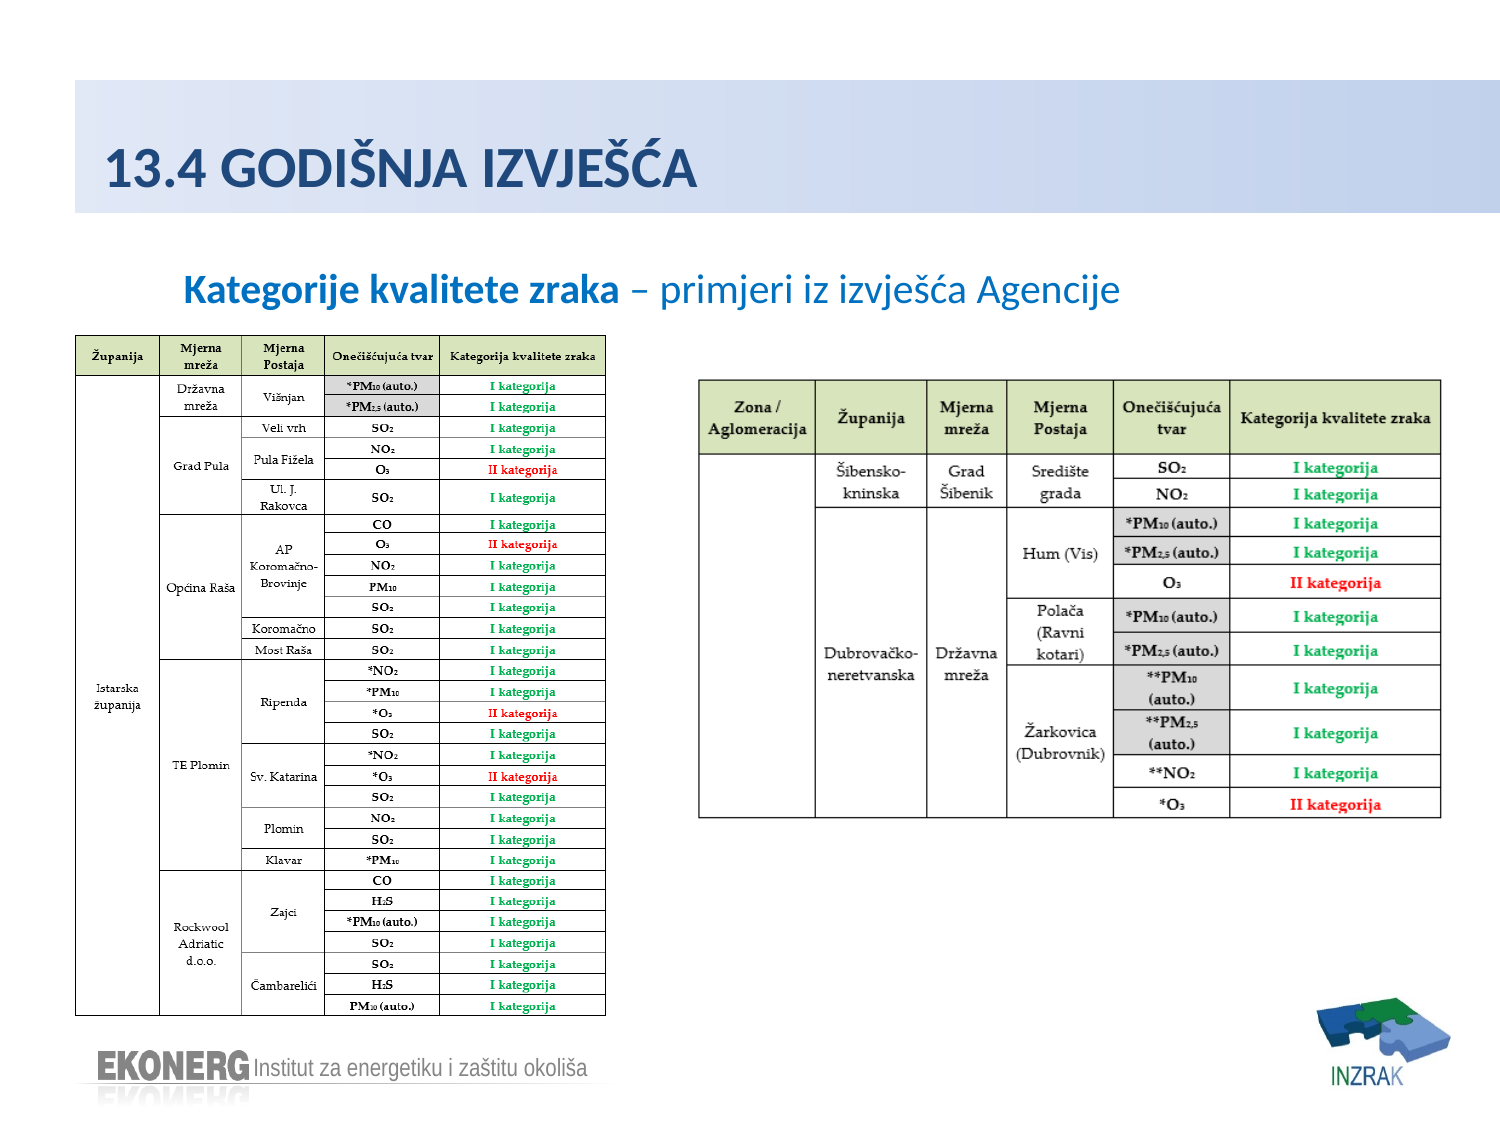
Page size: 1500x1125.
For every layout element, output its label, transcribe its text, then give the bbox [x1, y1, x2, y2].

picture [1315, 996, 1451, 1093]
title 13.4 GODIŠNJA IZVJEŠĆA [75, 80, 1500, 213]
text_box Kategorije kvalitete zraka – primjeri iz izvješća Agencije [93, 254, 1466, 998]
picture [695, 375, 1445, 823]
picture [72, 332, 609, 1019]
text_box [61, 1038, 636, 1112]
